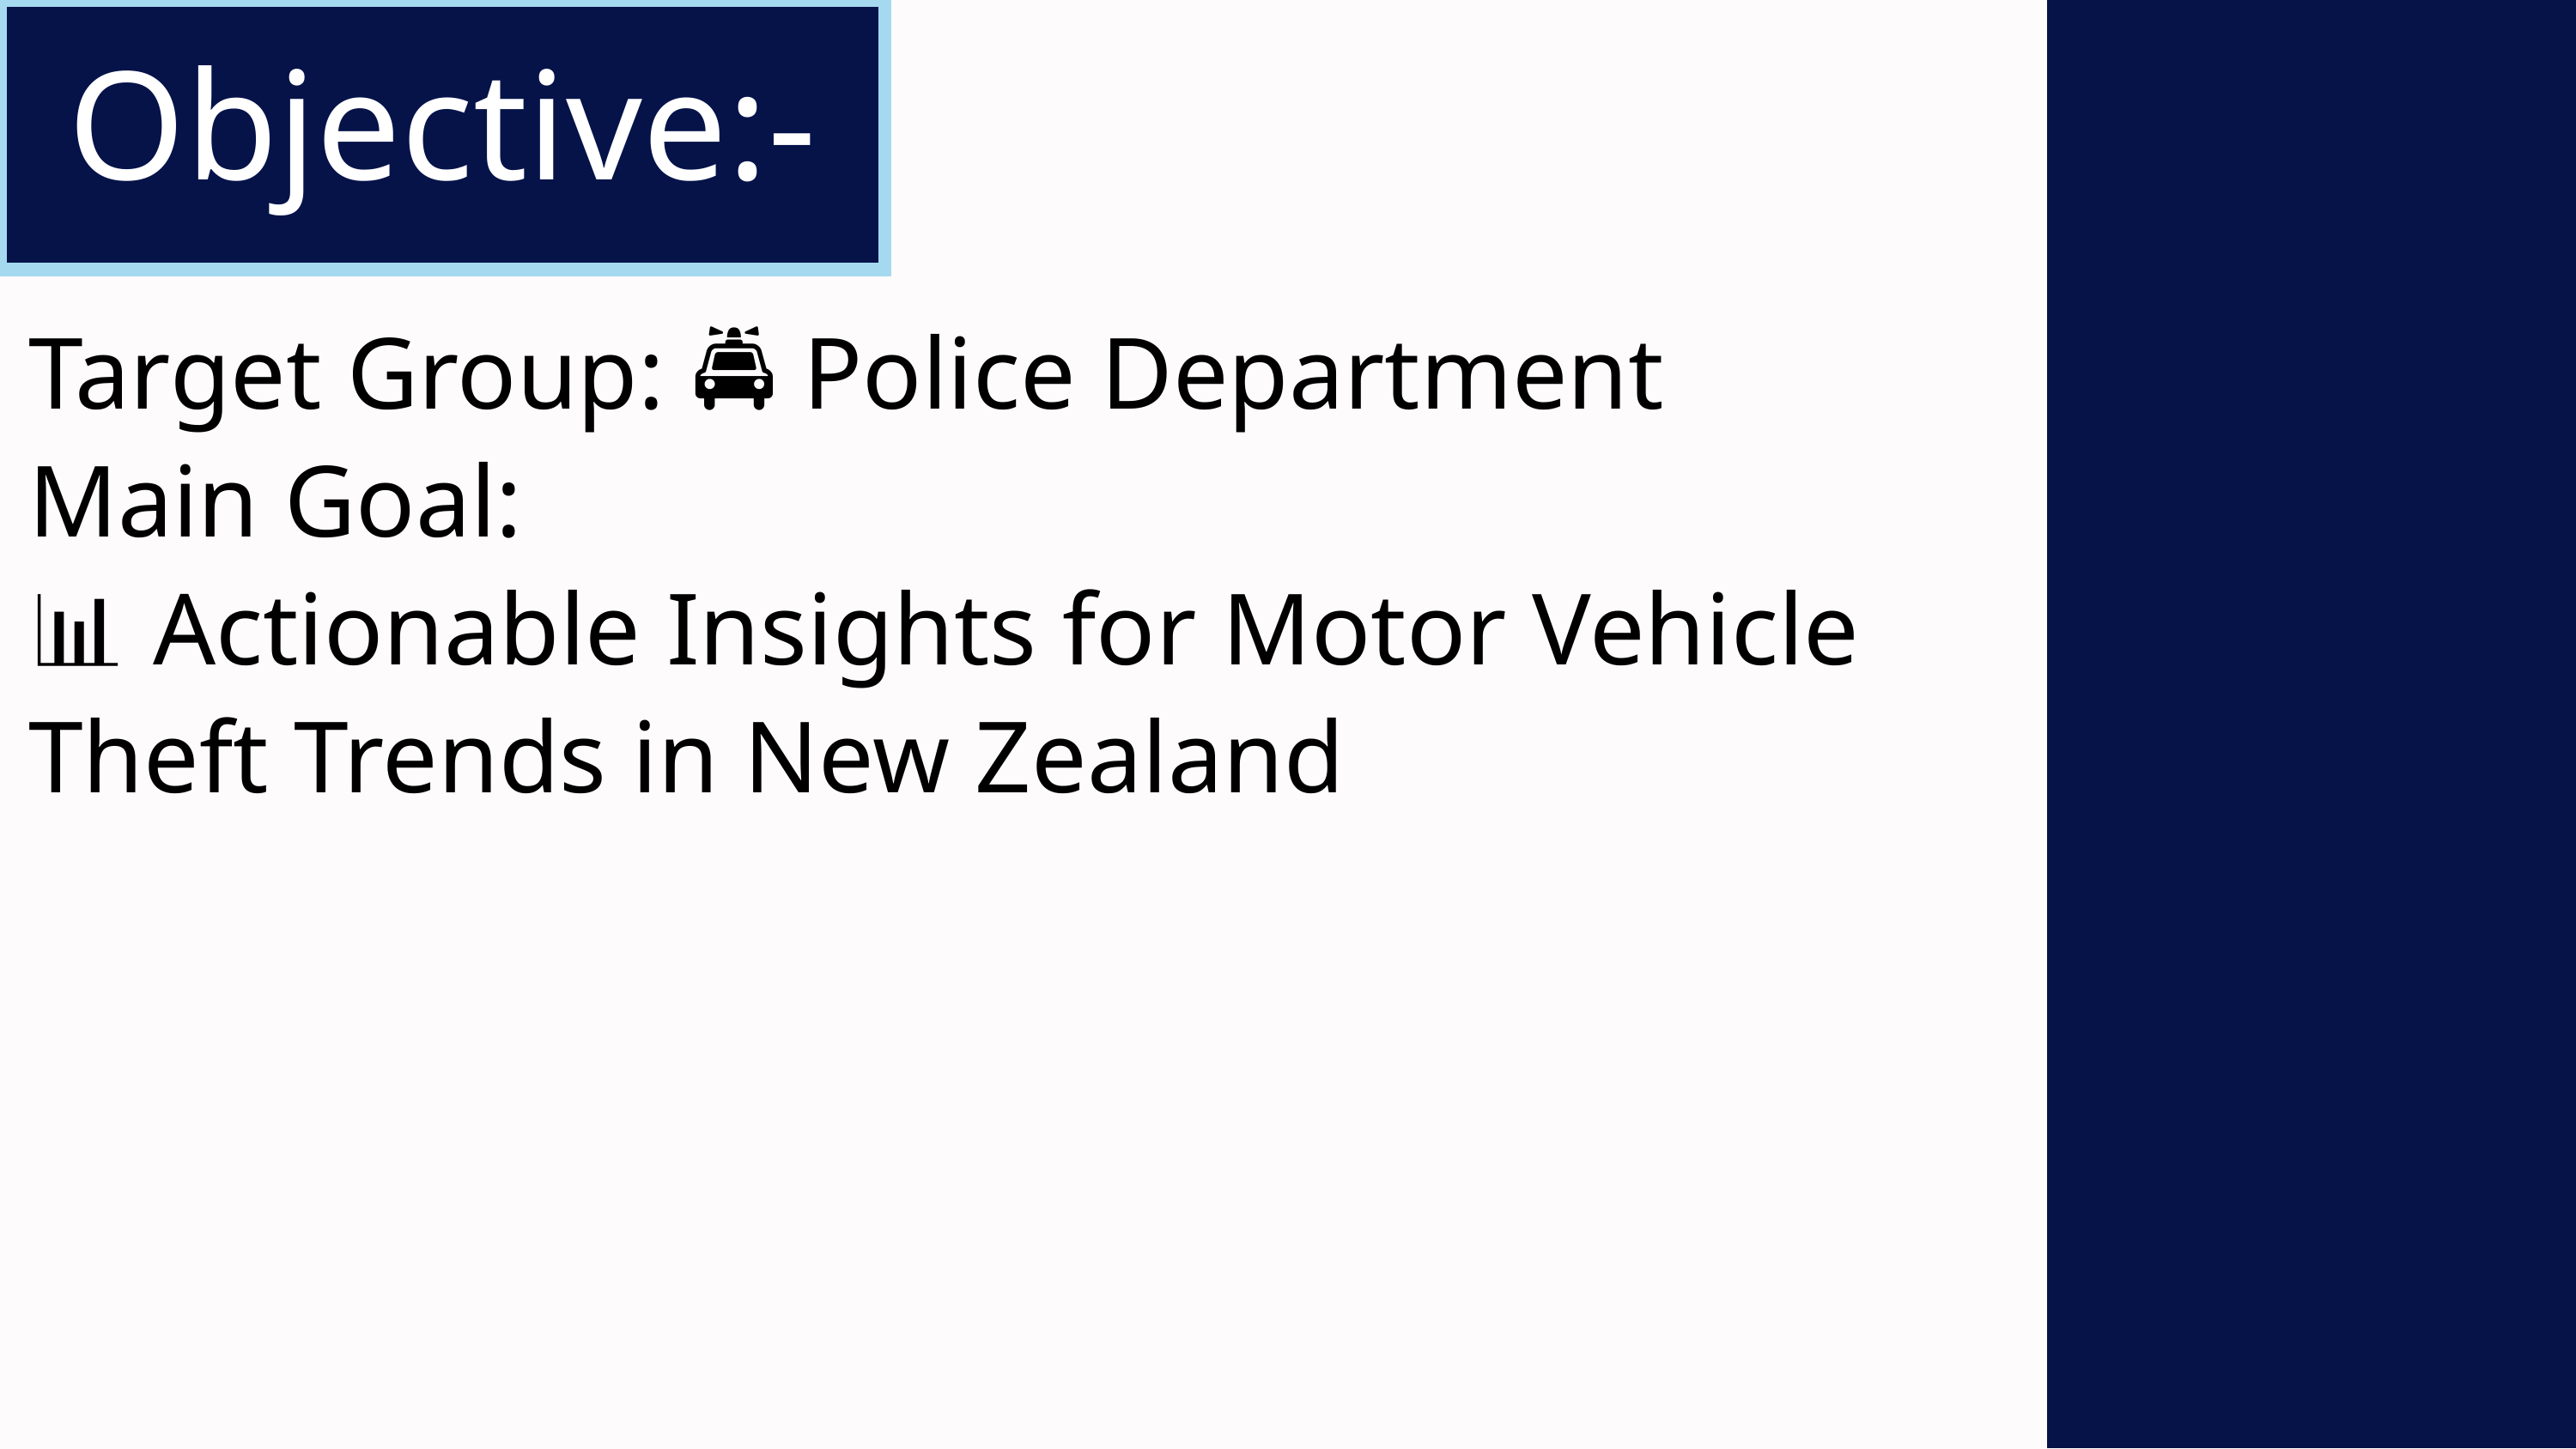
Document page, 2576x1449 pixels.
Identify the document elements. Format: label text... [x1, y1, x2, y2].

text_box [2046, 0, 2576, 1449]
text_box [0, 0, 885, 270]
text_box Target Group: 🚔 Police Department Main Goal: 📊 Actionable Insights for Motor Vehicle Theft Trends in New Zealand [28, 300, 1937, 813]
